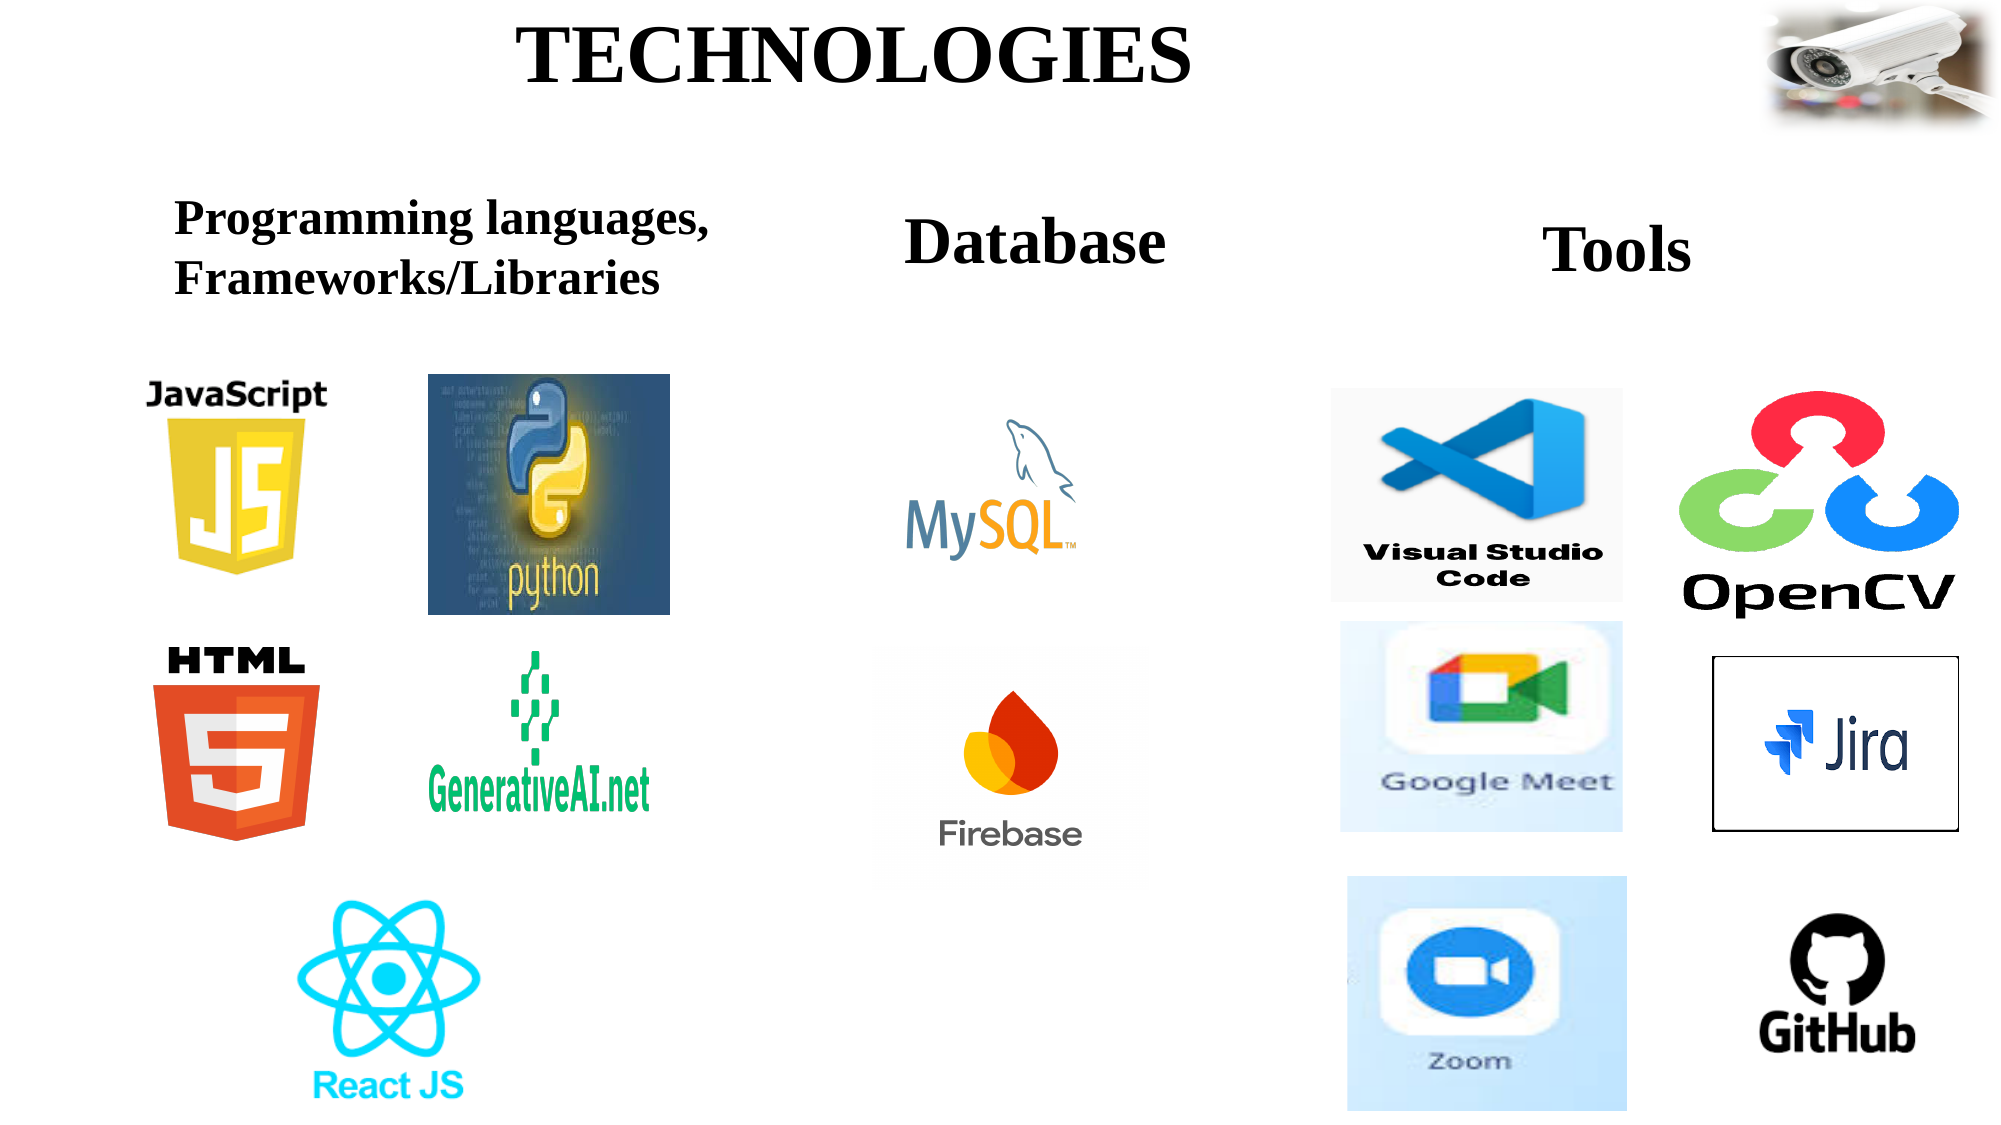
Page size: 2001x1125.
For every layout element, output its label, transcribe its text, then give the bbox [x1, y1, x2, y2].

picture [428, 651, 649, 813]
picture [1758, 0, 2000, 138]
picture [1727, 875, 1959, 1091]
picture [218, 895, 560, 1110]
picture [1678, 390, 1959, 620]
text_box TECHNOLOGIES [223, 0, 1487, 86]
picture [1712, 655, 1959, 833]
picture [1339, 620, 1624, 833]
text_box Database [889, 189, 1202, 285]
picture [1330, 387, 1624, 602]
picture [1346, 876, 1628, 1112]
picture [119, 646, 354, 841]
picture [888, 410, 1091, 567]
picture [56, 376, 417, 579]
picture [871, 646, 1150, 890]
text_box Tools [1488, 197, 1748, 292]
picture [428, 374, 670, 615]
text_box Programming languages, Frameworks/Libraries [159, 176, 742, 312]
